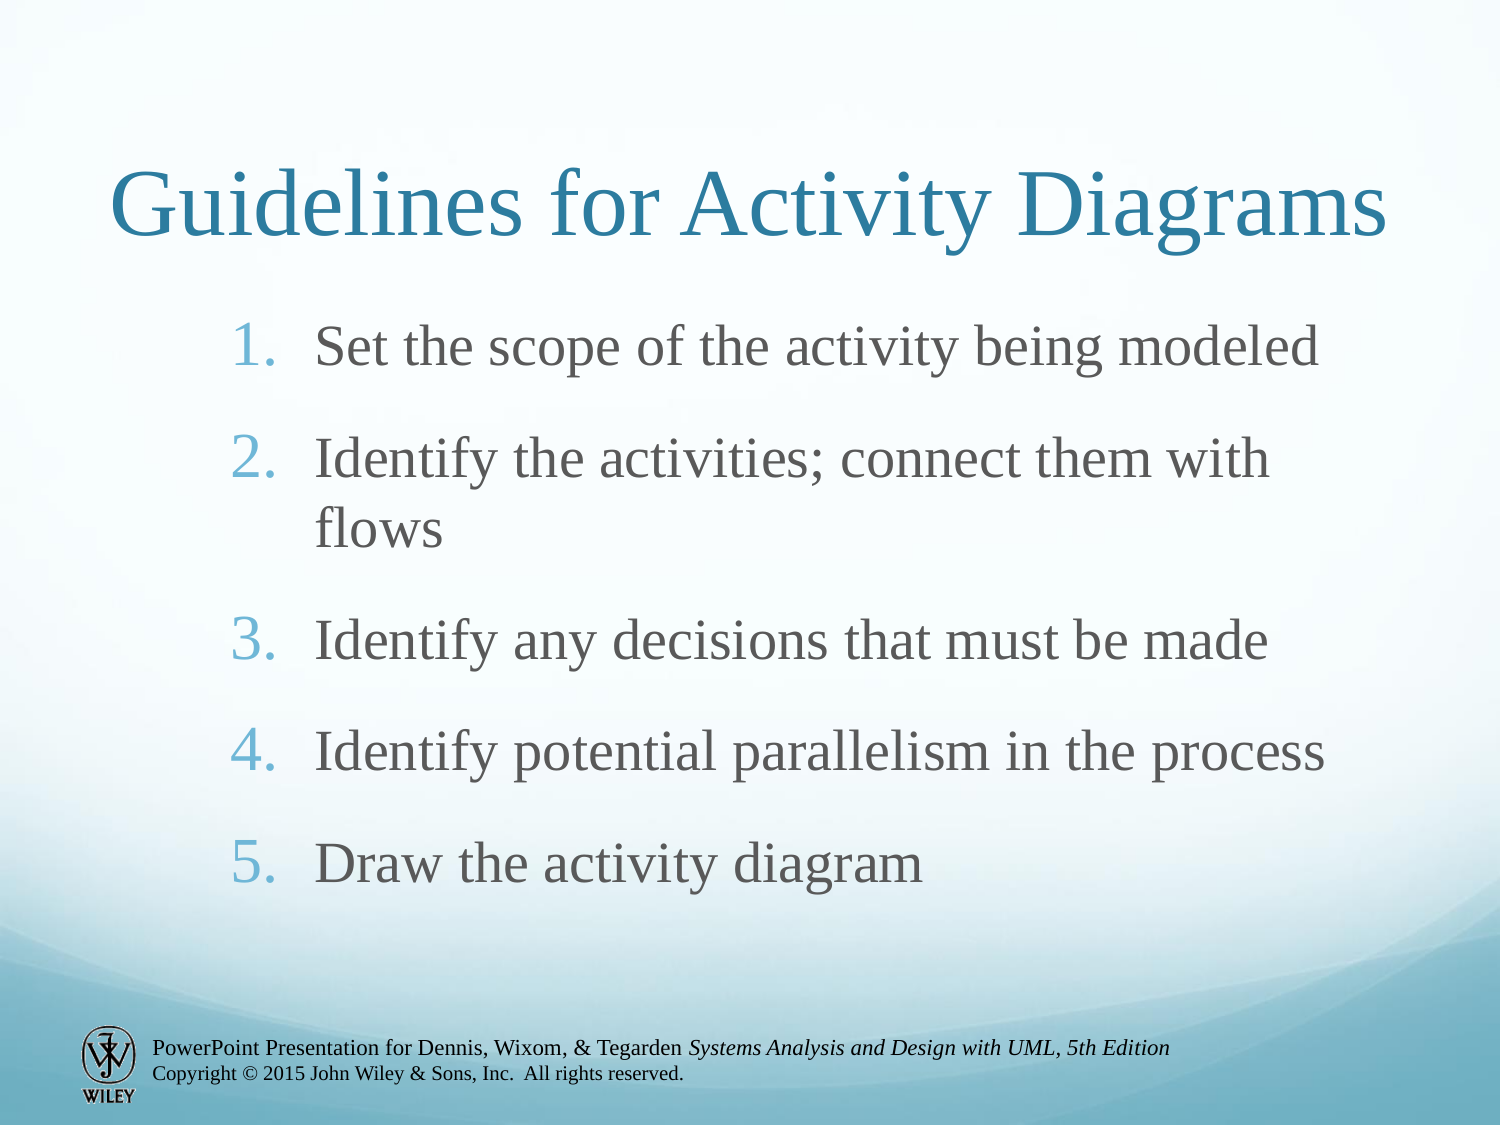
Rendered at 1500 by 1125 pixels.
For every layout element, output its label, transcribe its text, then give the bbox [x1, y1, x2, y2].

title Guidelines for Activity Diagrams [90, 43, 1410, 263]
list Set the scope of the activity being modeled Identify the activities; connect them with flows Identify any decisions that must be made Identify potential parallelism in the process Draw the activity diagram [215, 299, 1350, 900]
picture [0, 0, 1500, 1125]
